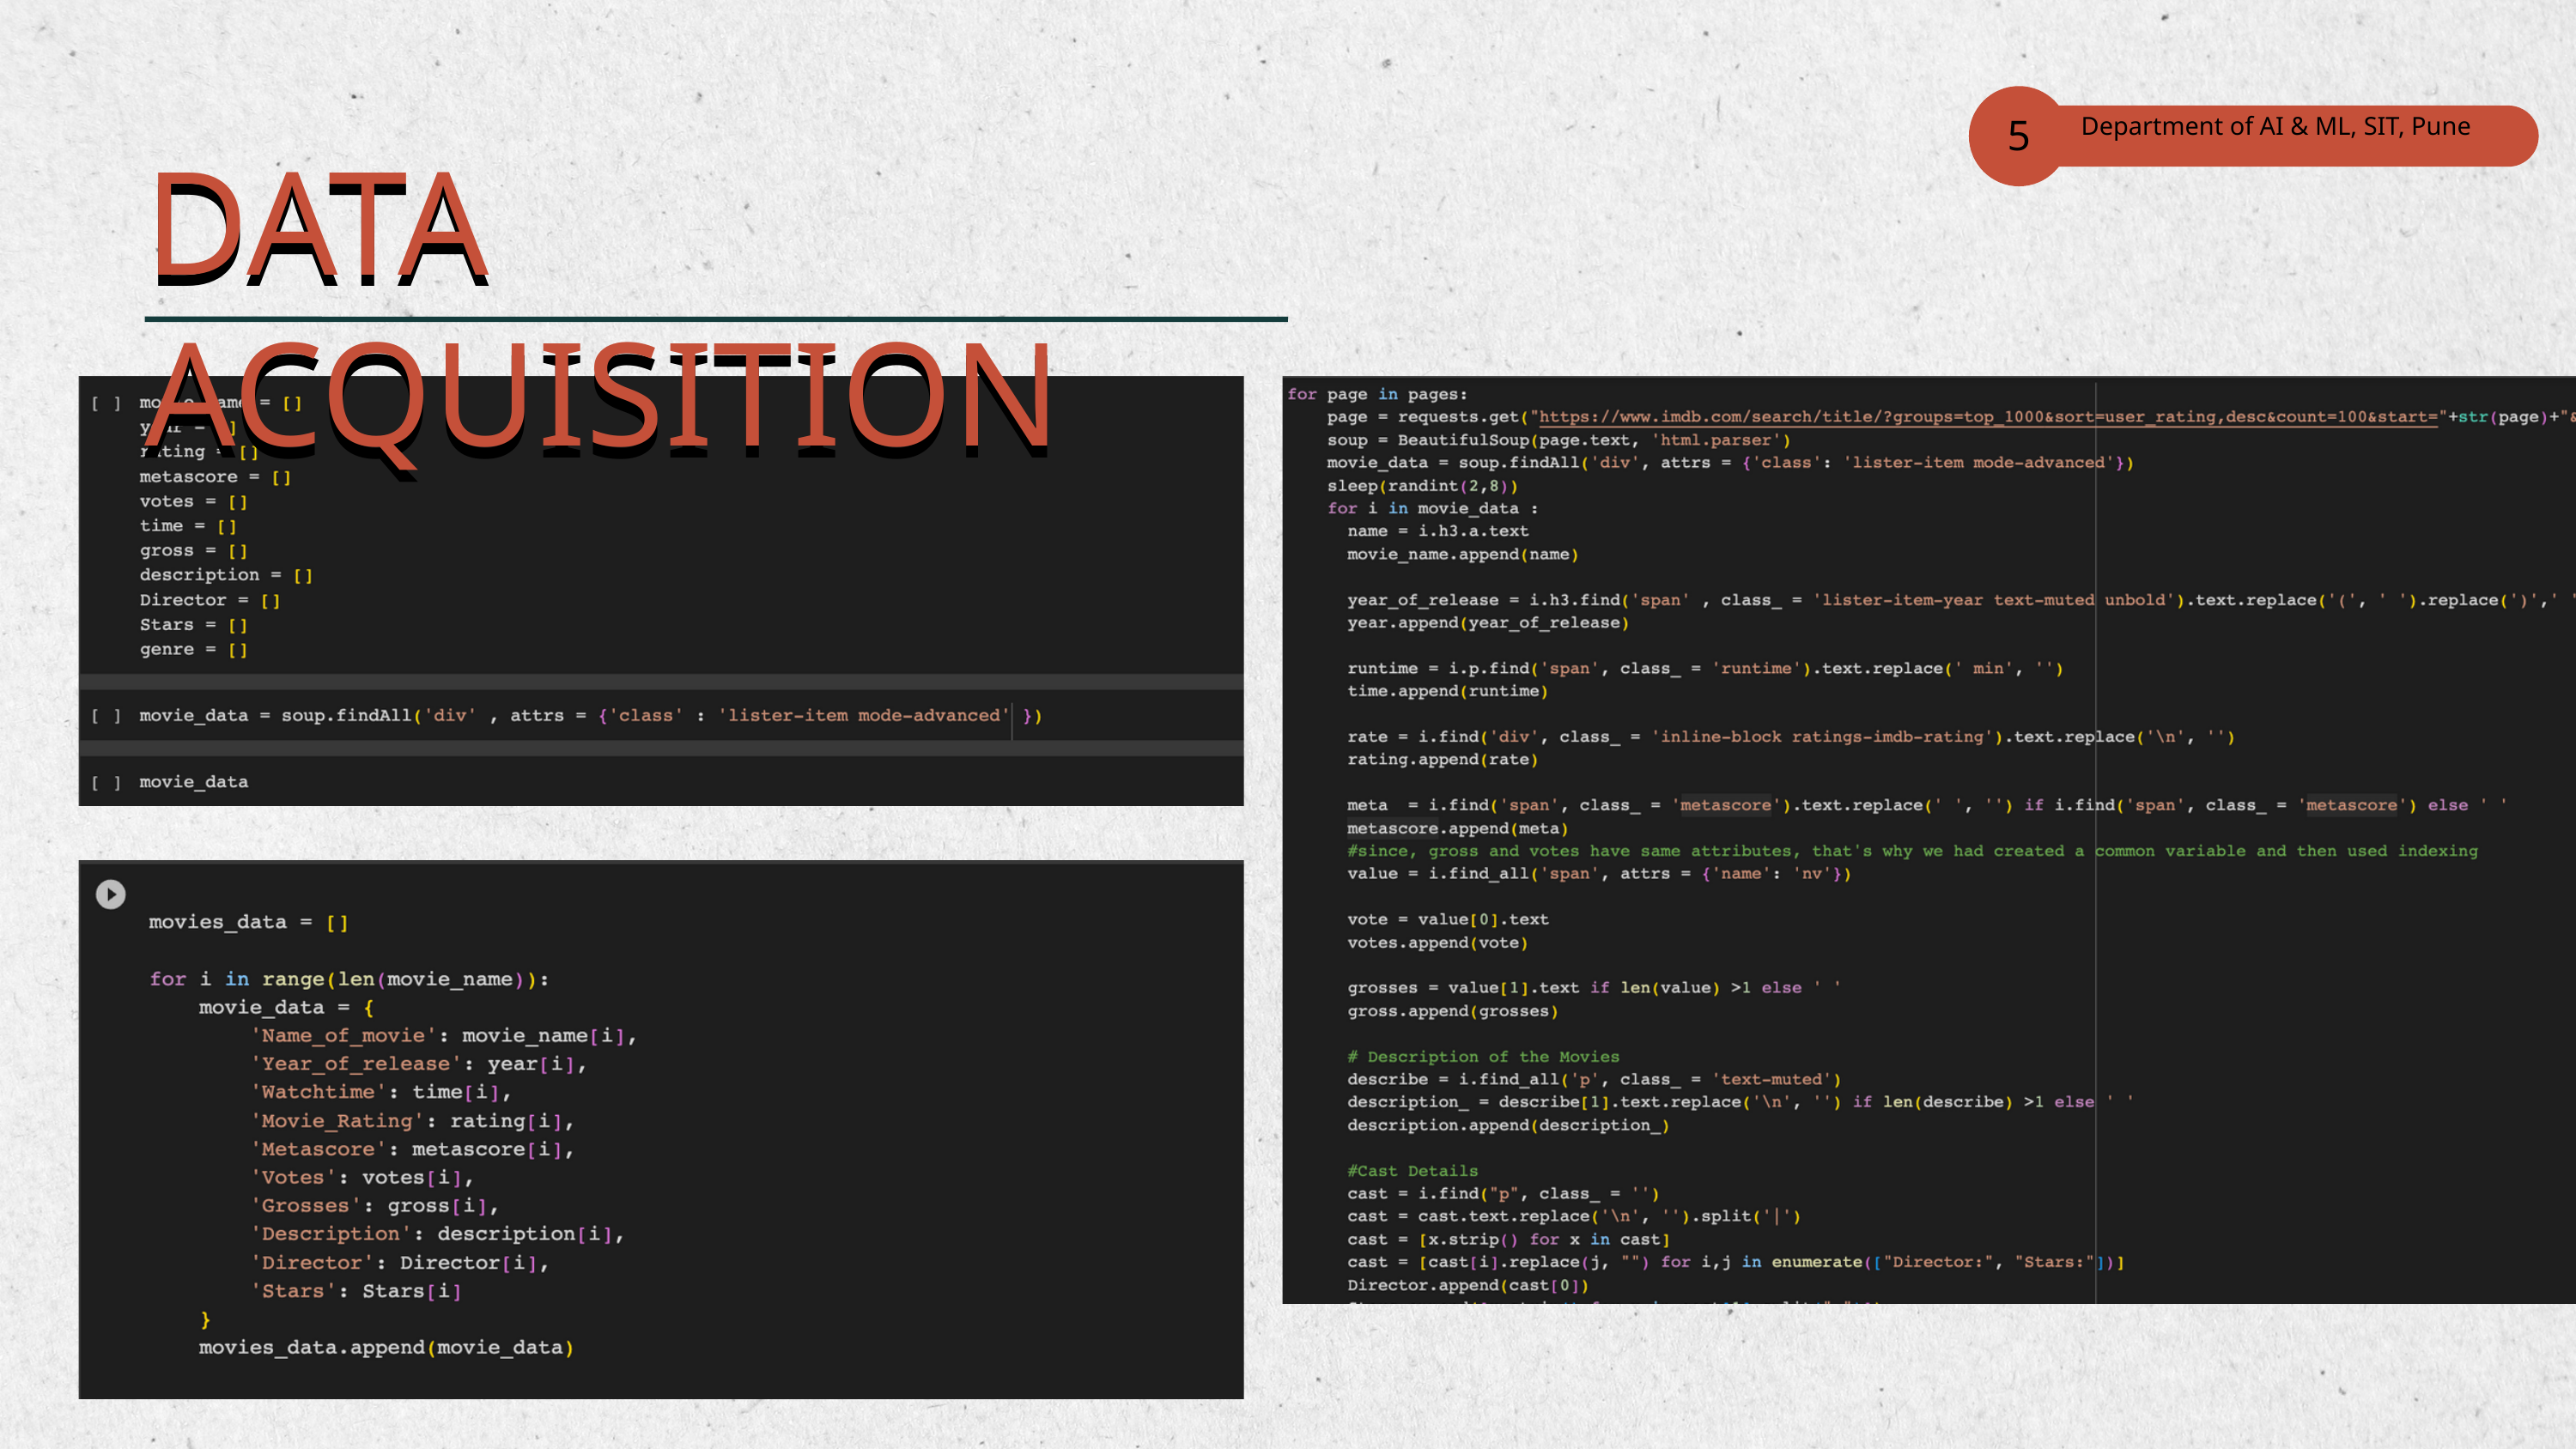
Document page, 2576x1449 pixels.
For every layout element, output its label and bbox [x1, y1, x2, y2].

text_box [144, 133, 1289, 317]
text_box [0, 0, 2576, 1449]
text_box [78, 860, 1244, 1399]
text_box [1282, 376, 2576, 1304]
text_box [1968, 86, 2539, 187]
text_box [78, 376, 1244, 806]
